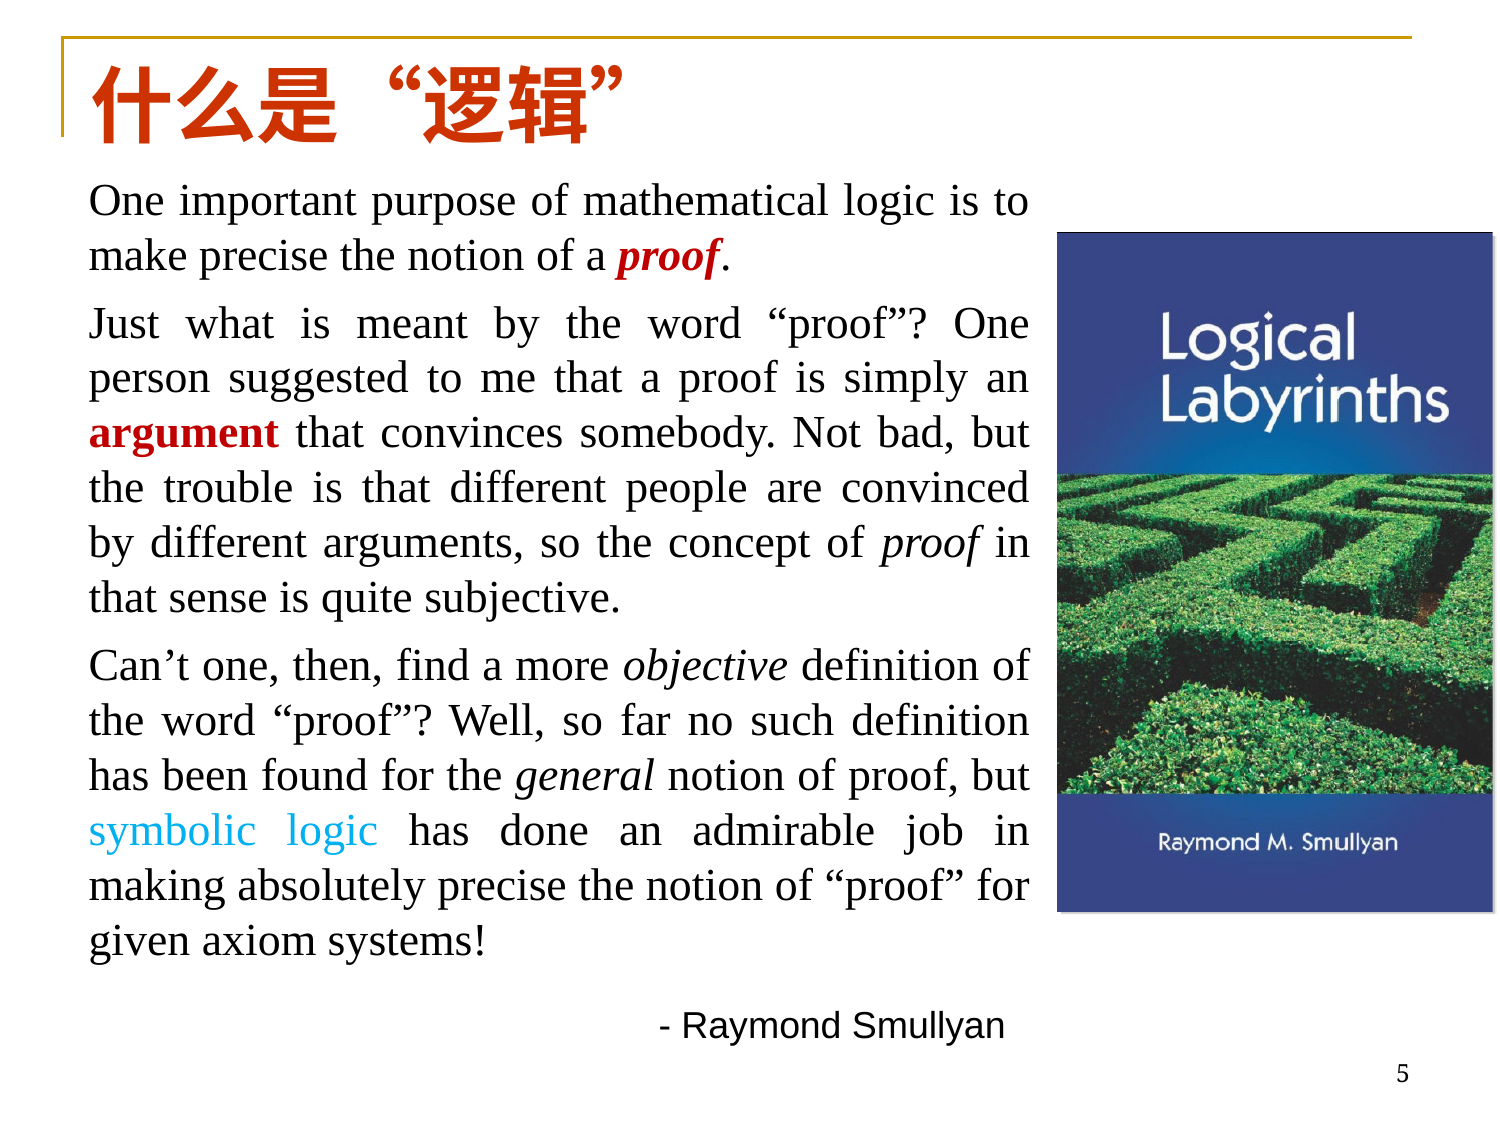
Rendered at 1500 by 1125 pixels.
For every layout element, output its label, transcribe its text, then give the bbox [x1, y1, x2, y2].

title 什么是“逻辑” [74, 45, 1426, 233]
picture [1056, 232, 1494, 912]
slide_number 5 [1074, 1023, 1426, 1100]
text_box - Raymond Smullyan [643, 993, 1140, 1054]
text_box One important purpose of mathematical logic is to make precise the notion of a proof. Just what is meant by the word “proof”? One person suggested to me that a proof is simply an argument that convinces somebody. Not bad, but the trouble is that different people are convinced by different arguments, so the concept of proof in that sense is quite subjective. Can’t one, then, find a more objective definition of the word “proof”? Well, so far no such definition has been found for the general notion of proof, but symbolic logic has done an admirable job in making absolutely precise the notion of “proof” for given axiom systems! [73, 162, 1046, 1040]
